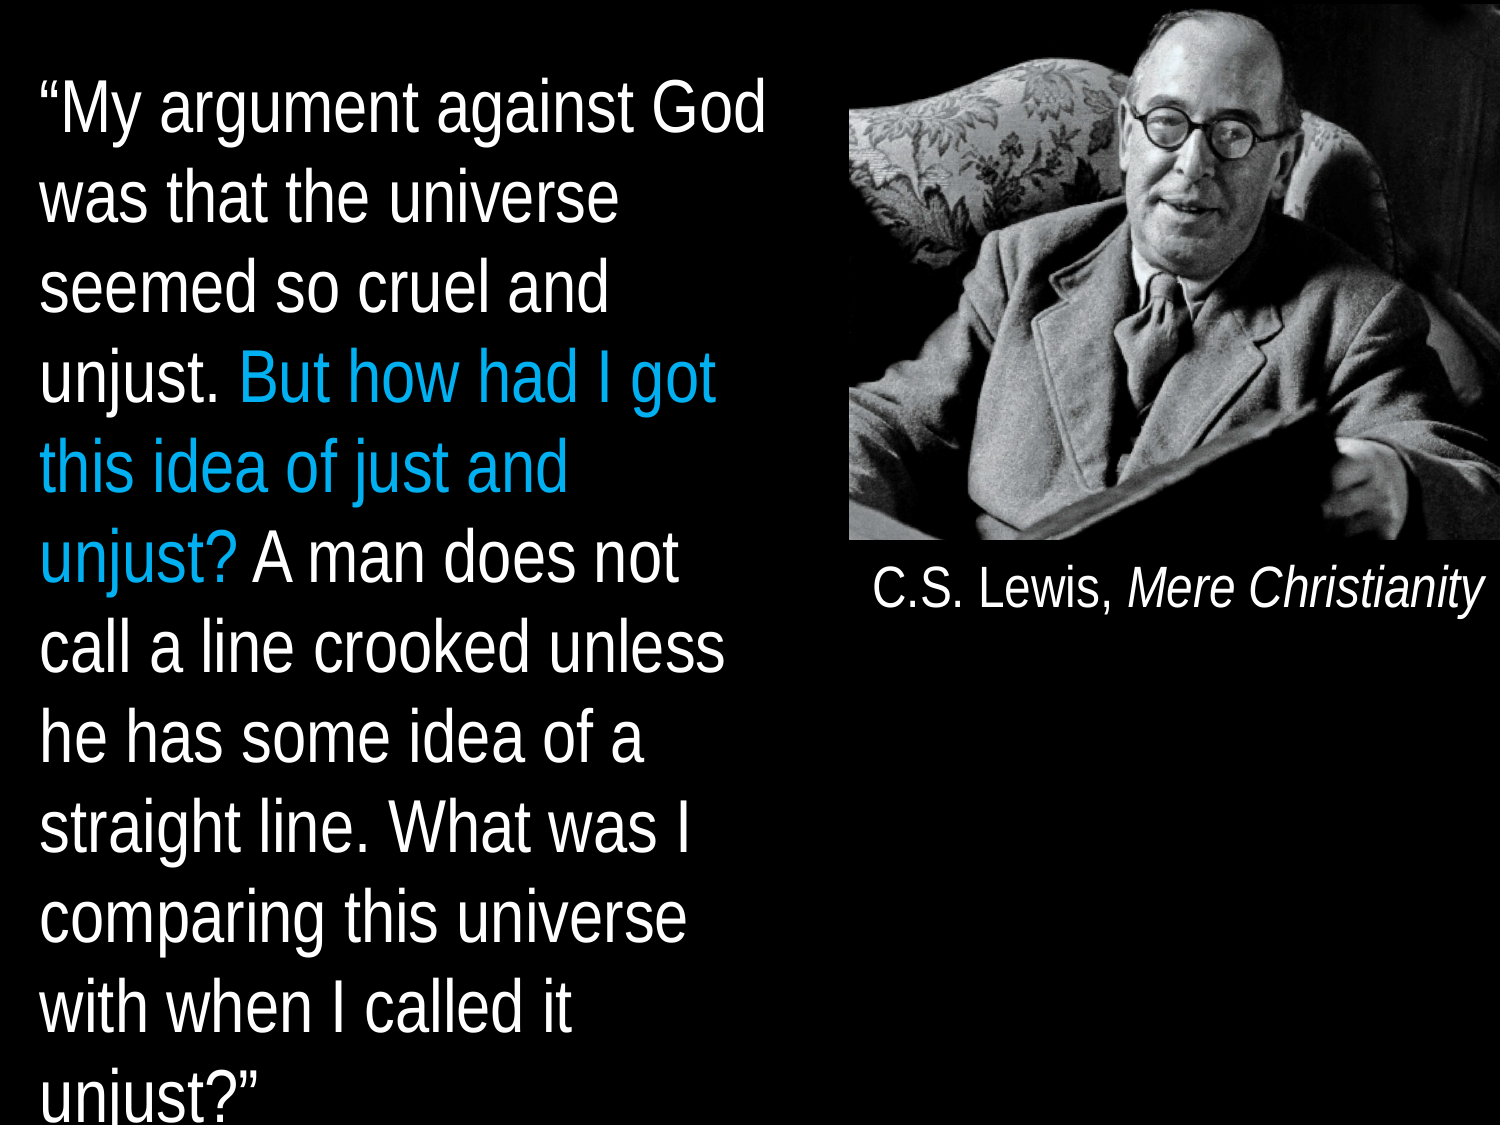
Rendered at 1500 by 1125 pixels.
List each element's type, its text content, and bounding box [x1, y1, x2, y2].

text_box “My argument against God was that the universe seemed so cruel and unjust. But how had I got this idea of just and unjust? A man does not call a line crooked unless he has some idea of a straight line. What was I comparing this universe with when I called it unjust?” [24, 49, 800, 1125]
text_box C.S. Lewis, Mere Christianity [807, 541, 1500, 627]
picture [849, 4, 1500, 540]
